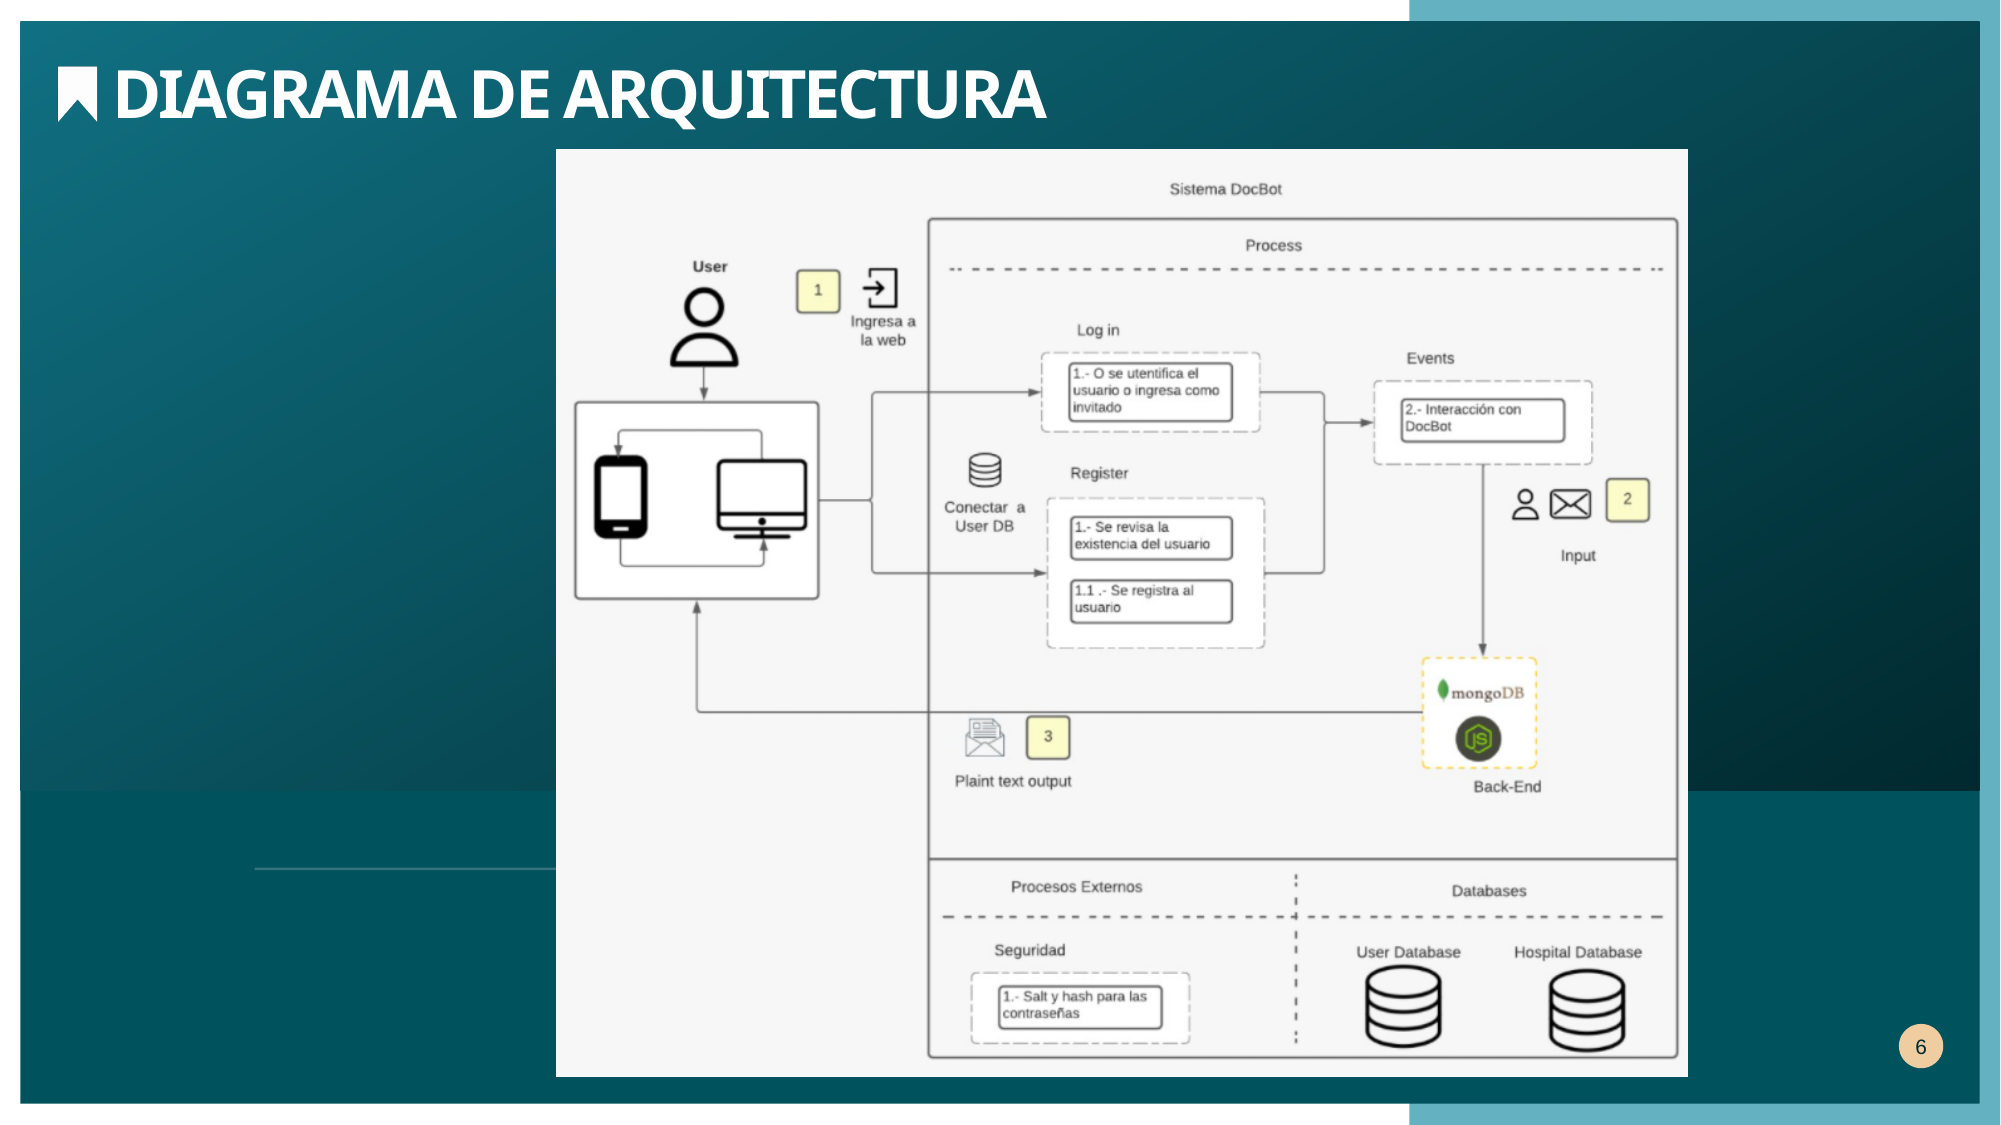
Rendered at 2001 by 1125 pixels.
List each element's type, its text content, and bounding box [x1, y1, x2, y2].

picture [37, 61, 115, 140]
text_box [19, 20, 1981, 792]
title DIAGRAMA DE ARQUITECTURA [112, 61, 1213, 192]
picture [556, 149, 1688, 1077]
text_box [19, 792, 1981, 1105]
slide_number 6 [1898, 1023, 1944, 1069]
